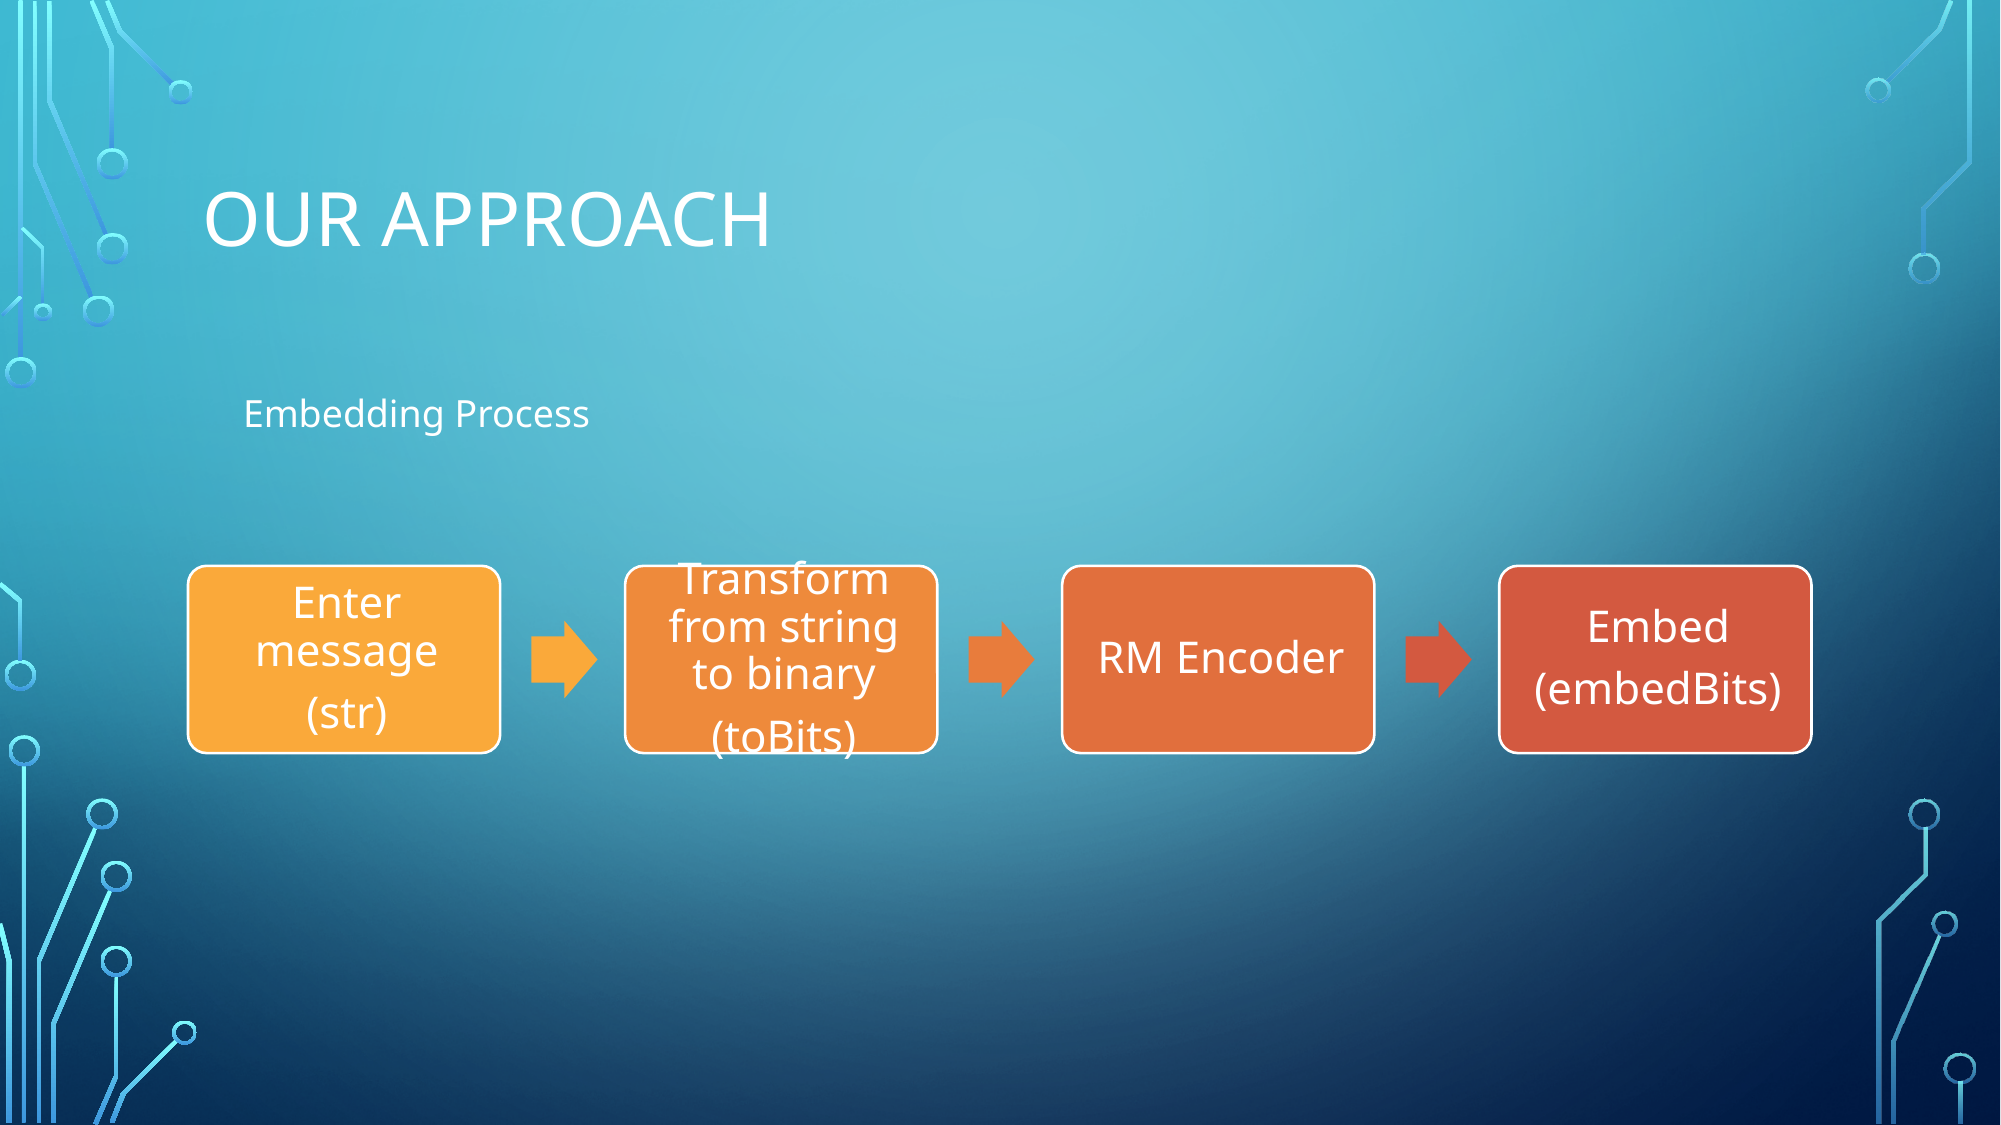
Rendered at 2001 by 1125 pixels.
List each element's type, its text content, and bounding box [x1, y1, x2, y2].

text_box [186, 368, 1813, 951]
title Our approach [187, 101, 1813, 344]
